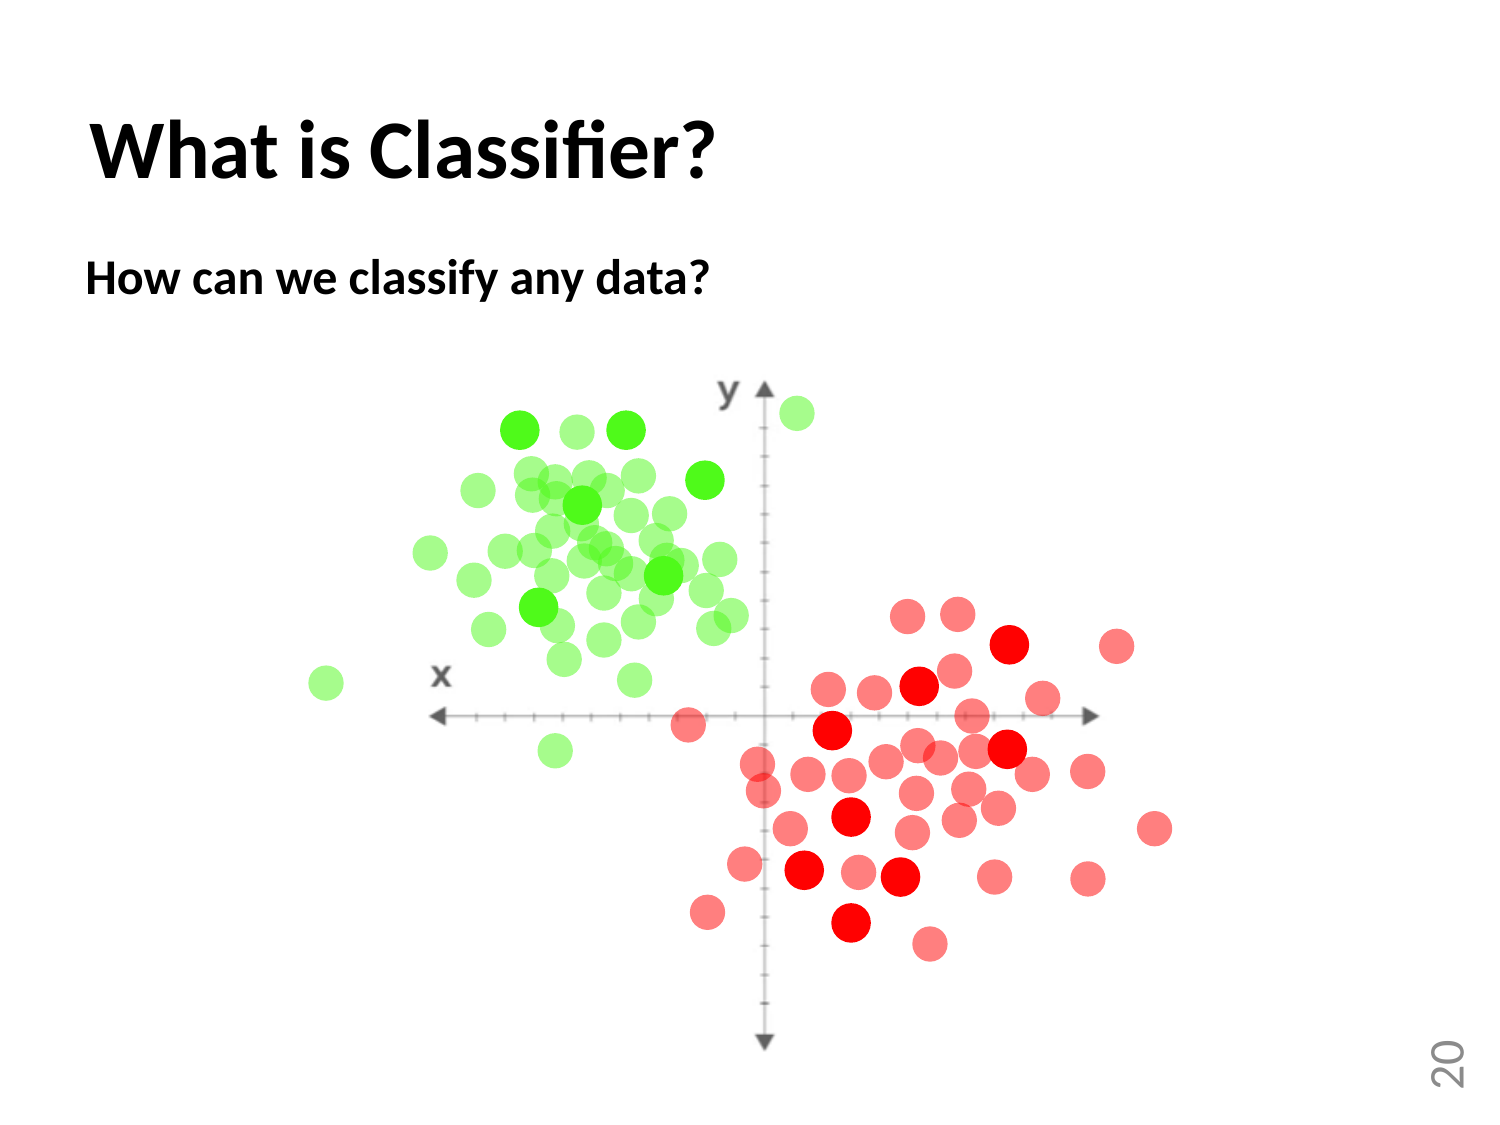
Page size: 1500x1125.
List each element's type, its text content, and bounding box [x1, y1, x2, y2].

text_box [1165, 811, 1175, 846]
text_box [501, 412, 723, 626]
text_box [306, 663, 346, 703]
slide_number 20 [1412, 1025, 1475, 1125]
picture [351, 344, 1161, 1088]
text_box What is Classifier? [74, 87, 1438, 203]
text_box How can we classify any data? [70, 237, 1434, 313]
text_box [786, 626, 1028, 941]
